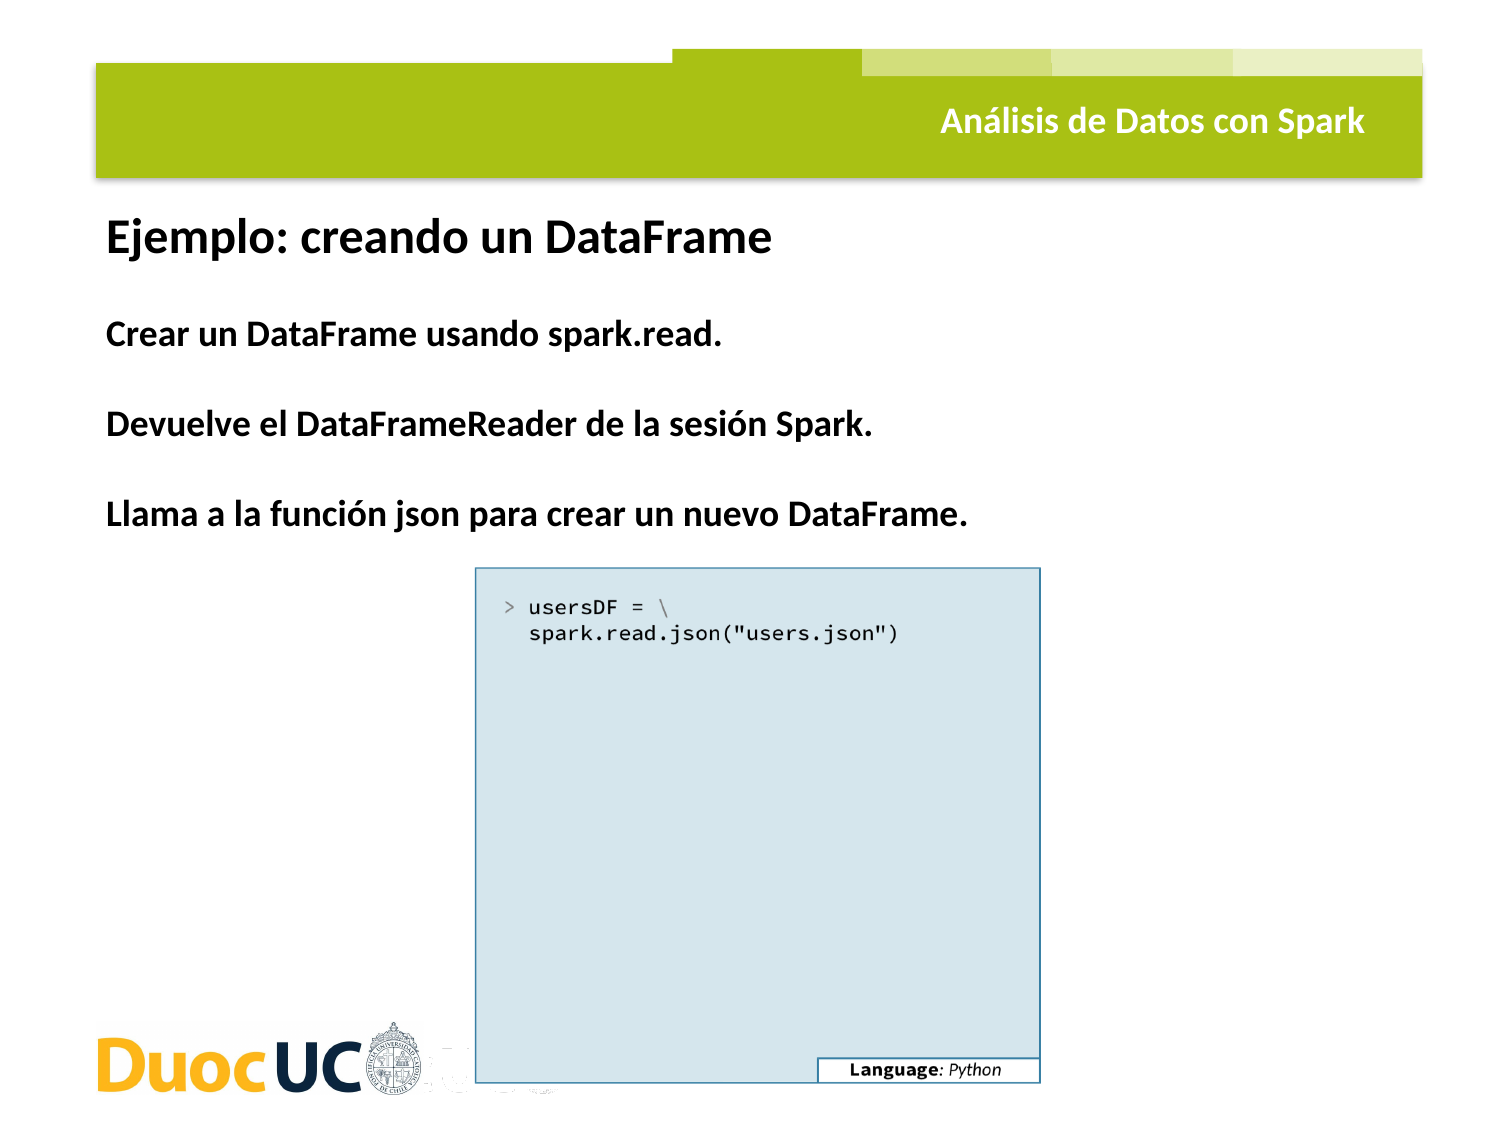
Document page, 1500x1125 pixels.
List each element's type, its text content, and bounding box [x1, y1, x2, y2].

text_box Ejemplo: creando un DataFrame Crear un DataFrame usando spark.read. Devuelve el DataFrameReader de la sesión Spark. Llama a la función json para crear un nuevo DataFrame. [91, 196, 1425, 542]
picture [96, 562, 1047, 1095]
text_box Análisis de Datos con Spark [847, 88, 1381, 149]
